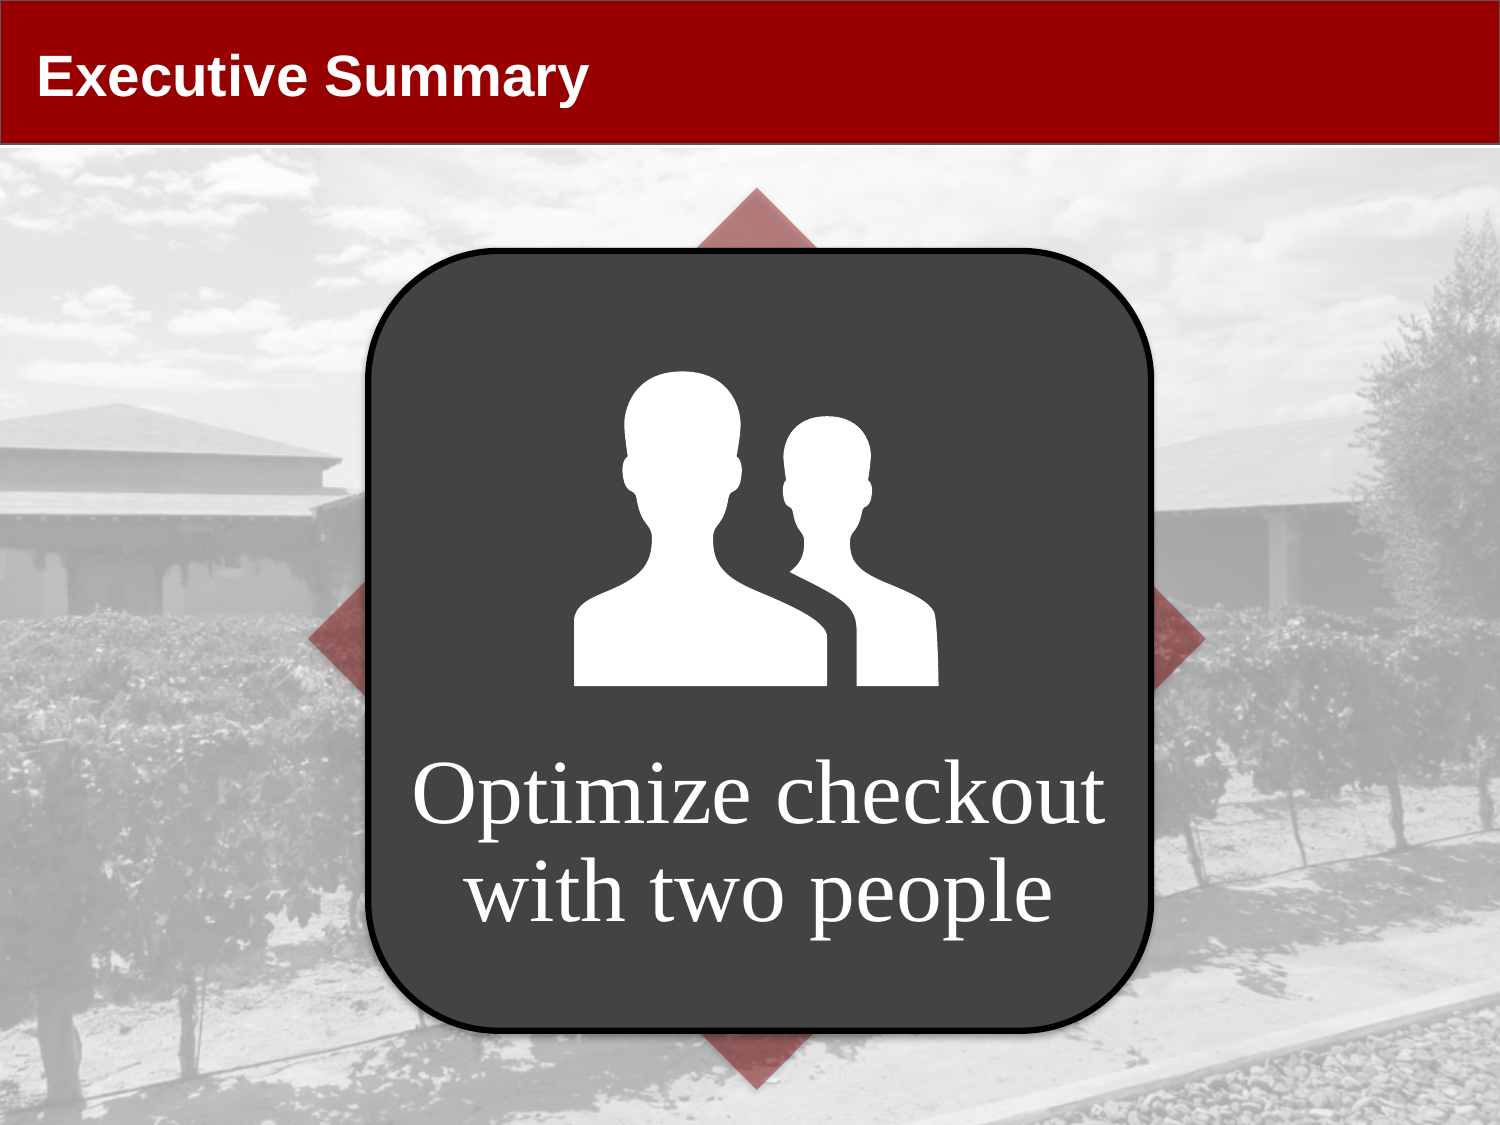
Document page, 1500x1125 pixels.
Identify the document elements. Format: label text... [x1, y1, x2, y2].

text_box [0, 0, 1500, 145]
text_box Executive Summary [21, 22, 1500, 146]
picture [0, 147, 1500, 1125]
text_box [367, 250, 1152, 1031]
